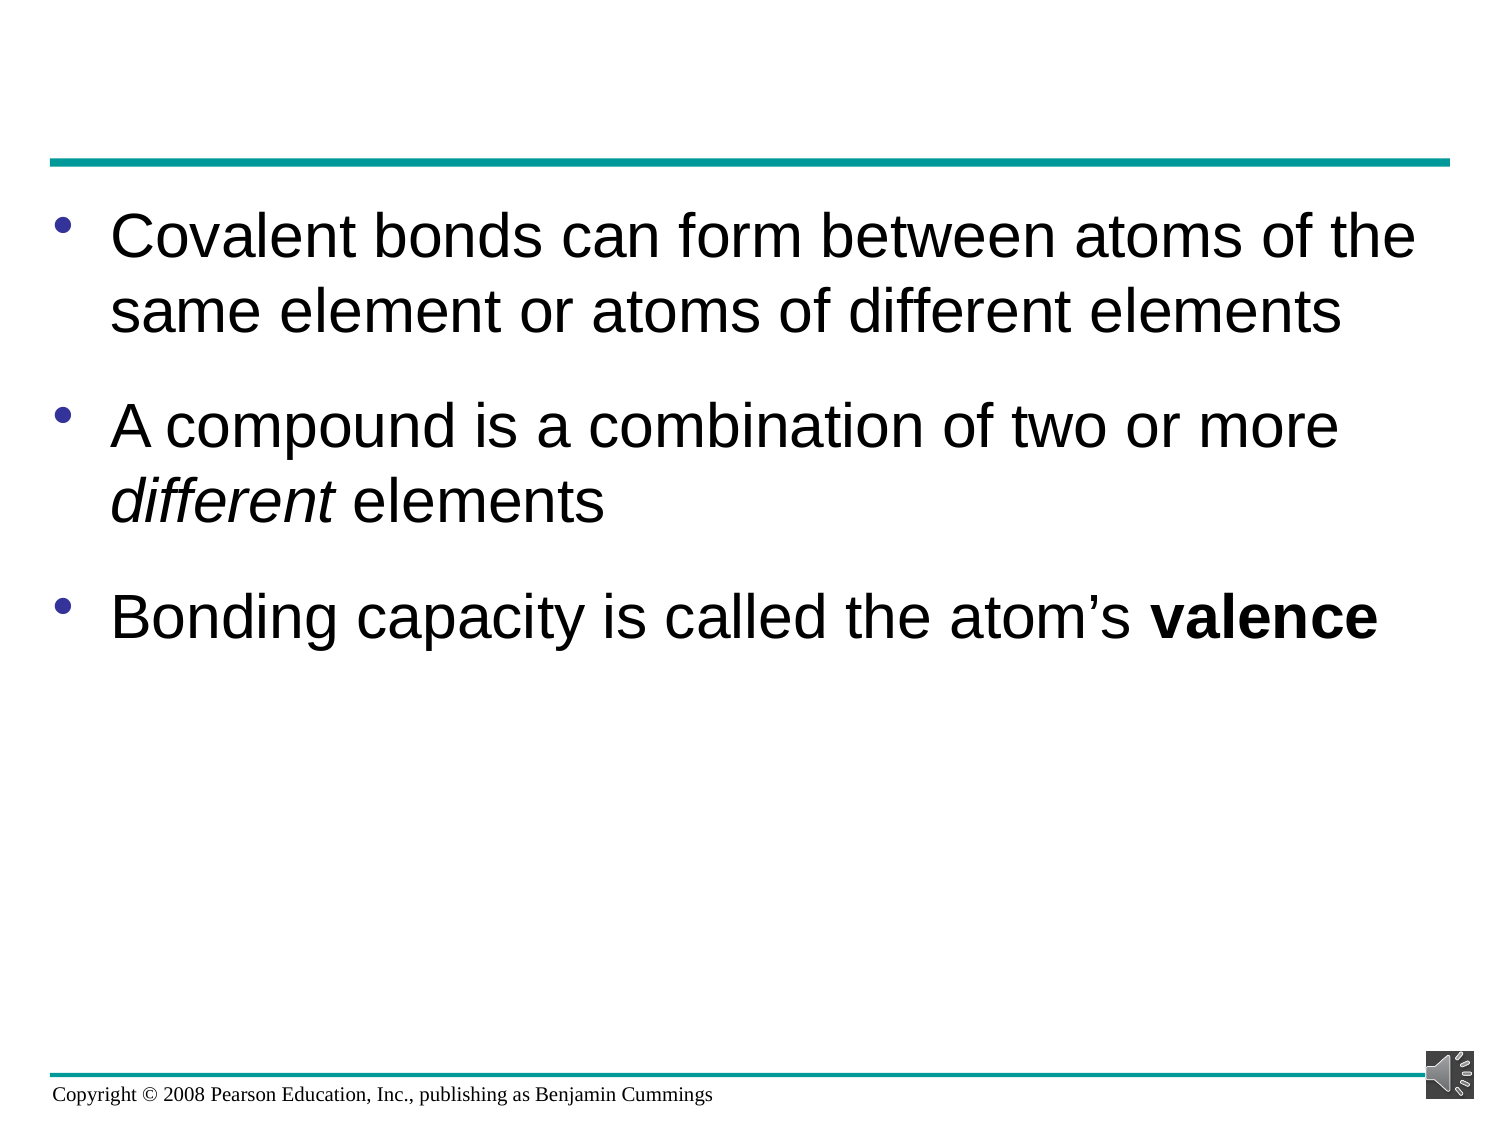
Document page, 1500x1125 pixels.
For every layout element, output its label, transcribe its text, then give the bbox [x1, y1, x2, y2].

text_box Copyright © 2008 Pearson Education, Inc., publishing as Benjamin Cummings [37, 1072, 734, 1113]
picture [1424, 1049, 1475, 1100]
list Covalent bonds can form between atoms of the same element or atoms of different elements A compound is a combination of two or more different elements Bonding capacity is called the atom’s valence [37, 187, 1438, 691]
